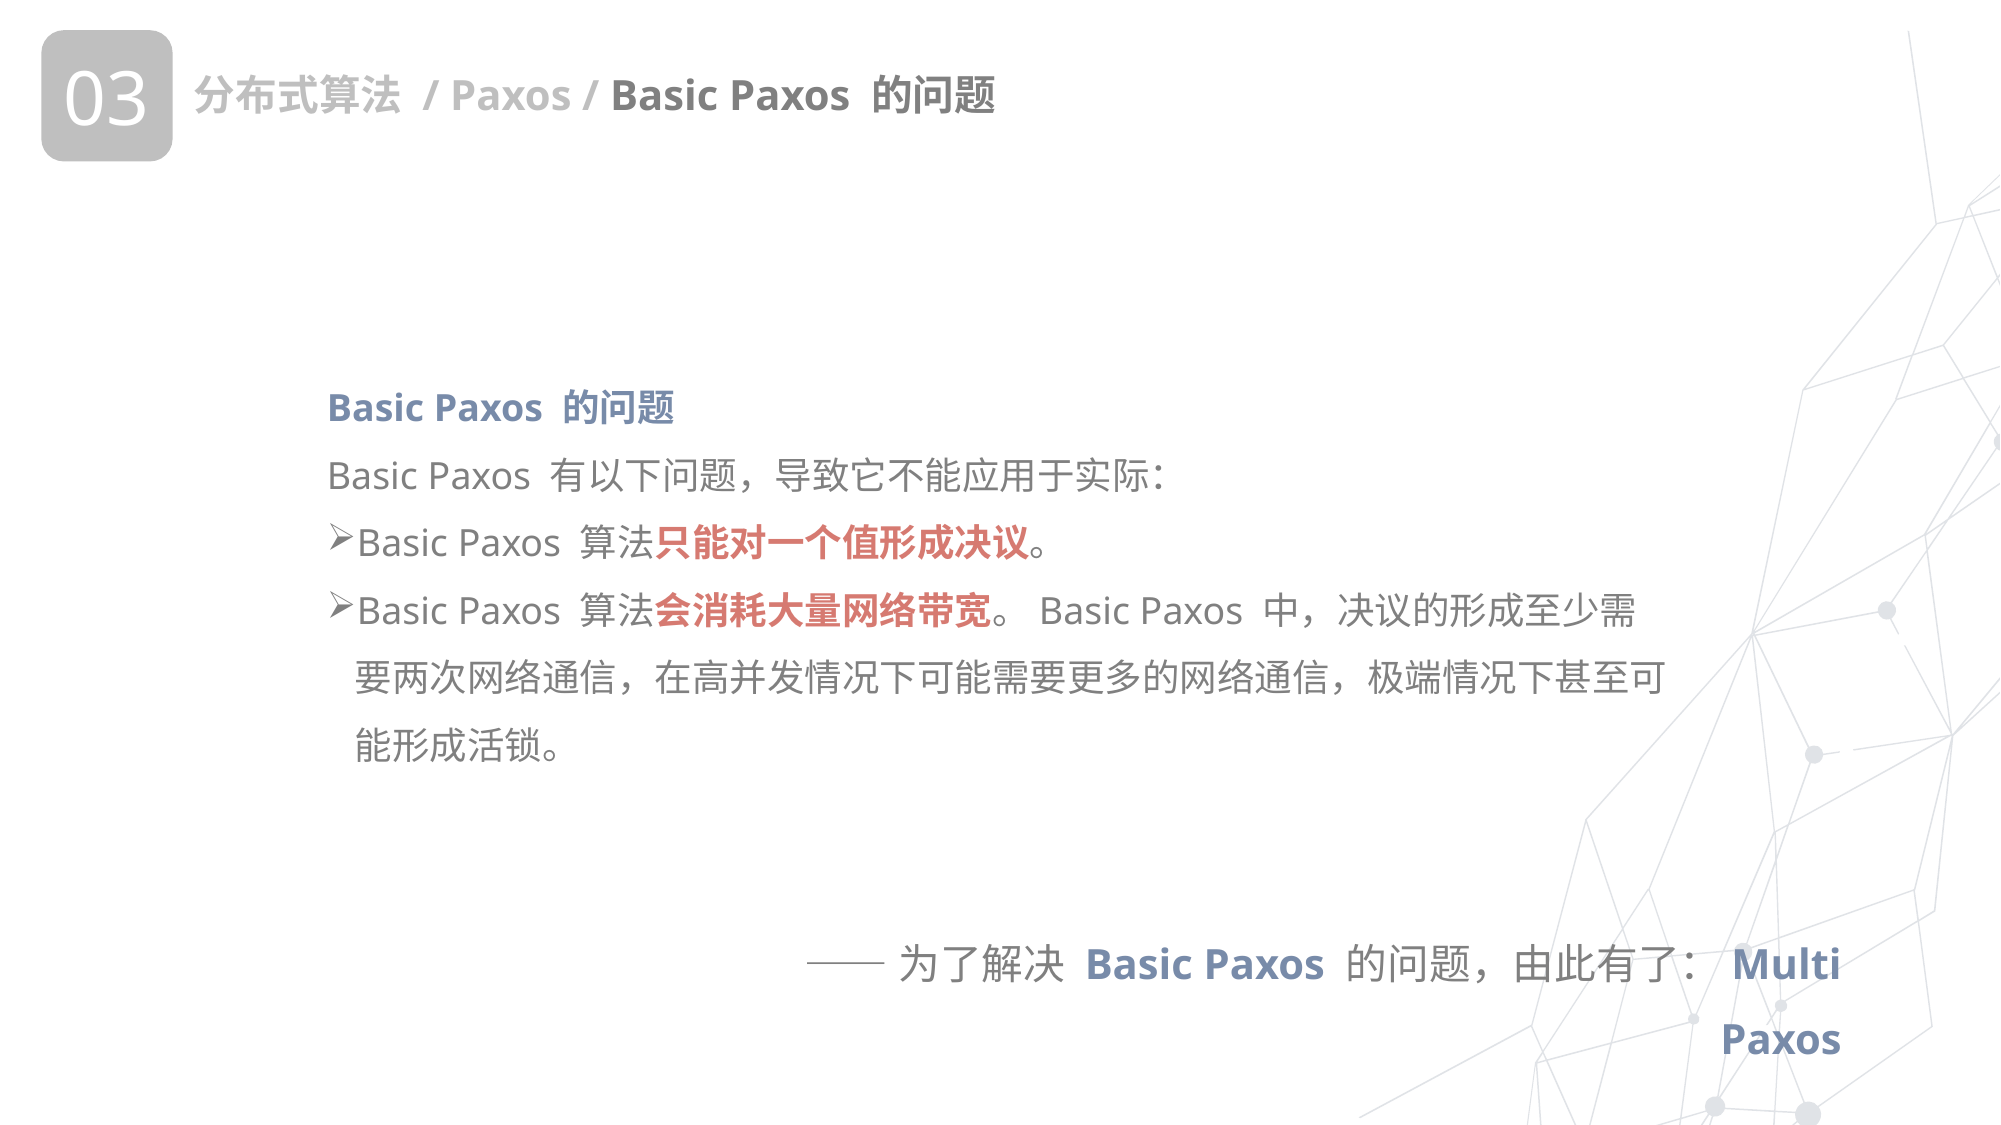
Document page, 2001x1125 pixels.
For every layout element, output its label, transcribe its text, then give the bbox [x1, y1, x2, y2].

text_box [1589, 1070, 1606, 1125]
text_box [1550, 1070, 1577, 1125]
text_box [1637, 30, 2000, 1125]
text_box [1358, 1070, 1451, 1119]
text_box [1562, 775, 1627, 905]
text_box Basic Paxos 的问题 Basic Paxos 有以下问题，导致它不能应用于实际： Basic Paxos 算法只能对一个值形成决议。 Basic Paxos 算法会消耗大量网络带宽。Basic Paxos 中，决议的形成至少需要两次网络通信，在高并发情况下可能需要更多的网络通信，极端情况下甚至可能形成活锁。 [312, 354, 1688, 775]
text_box ——为了解决 Basic Paxos 的问题，由此有了：Multi Paxos [659, 905, 1857, 1070]
text_box 分布式算法 / Paxos / Basic Paxos 的问题 [194, 35, 1146, 138]
text_box [1526, 1070, 1542, 1125]
text_box 03 [41, 30, 173, 162]
